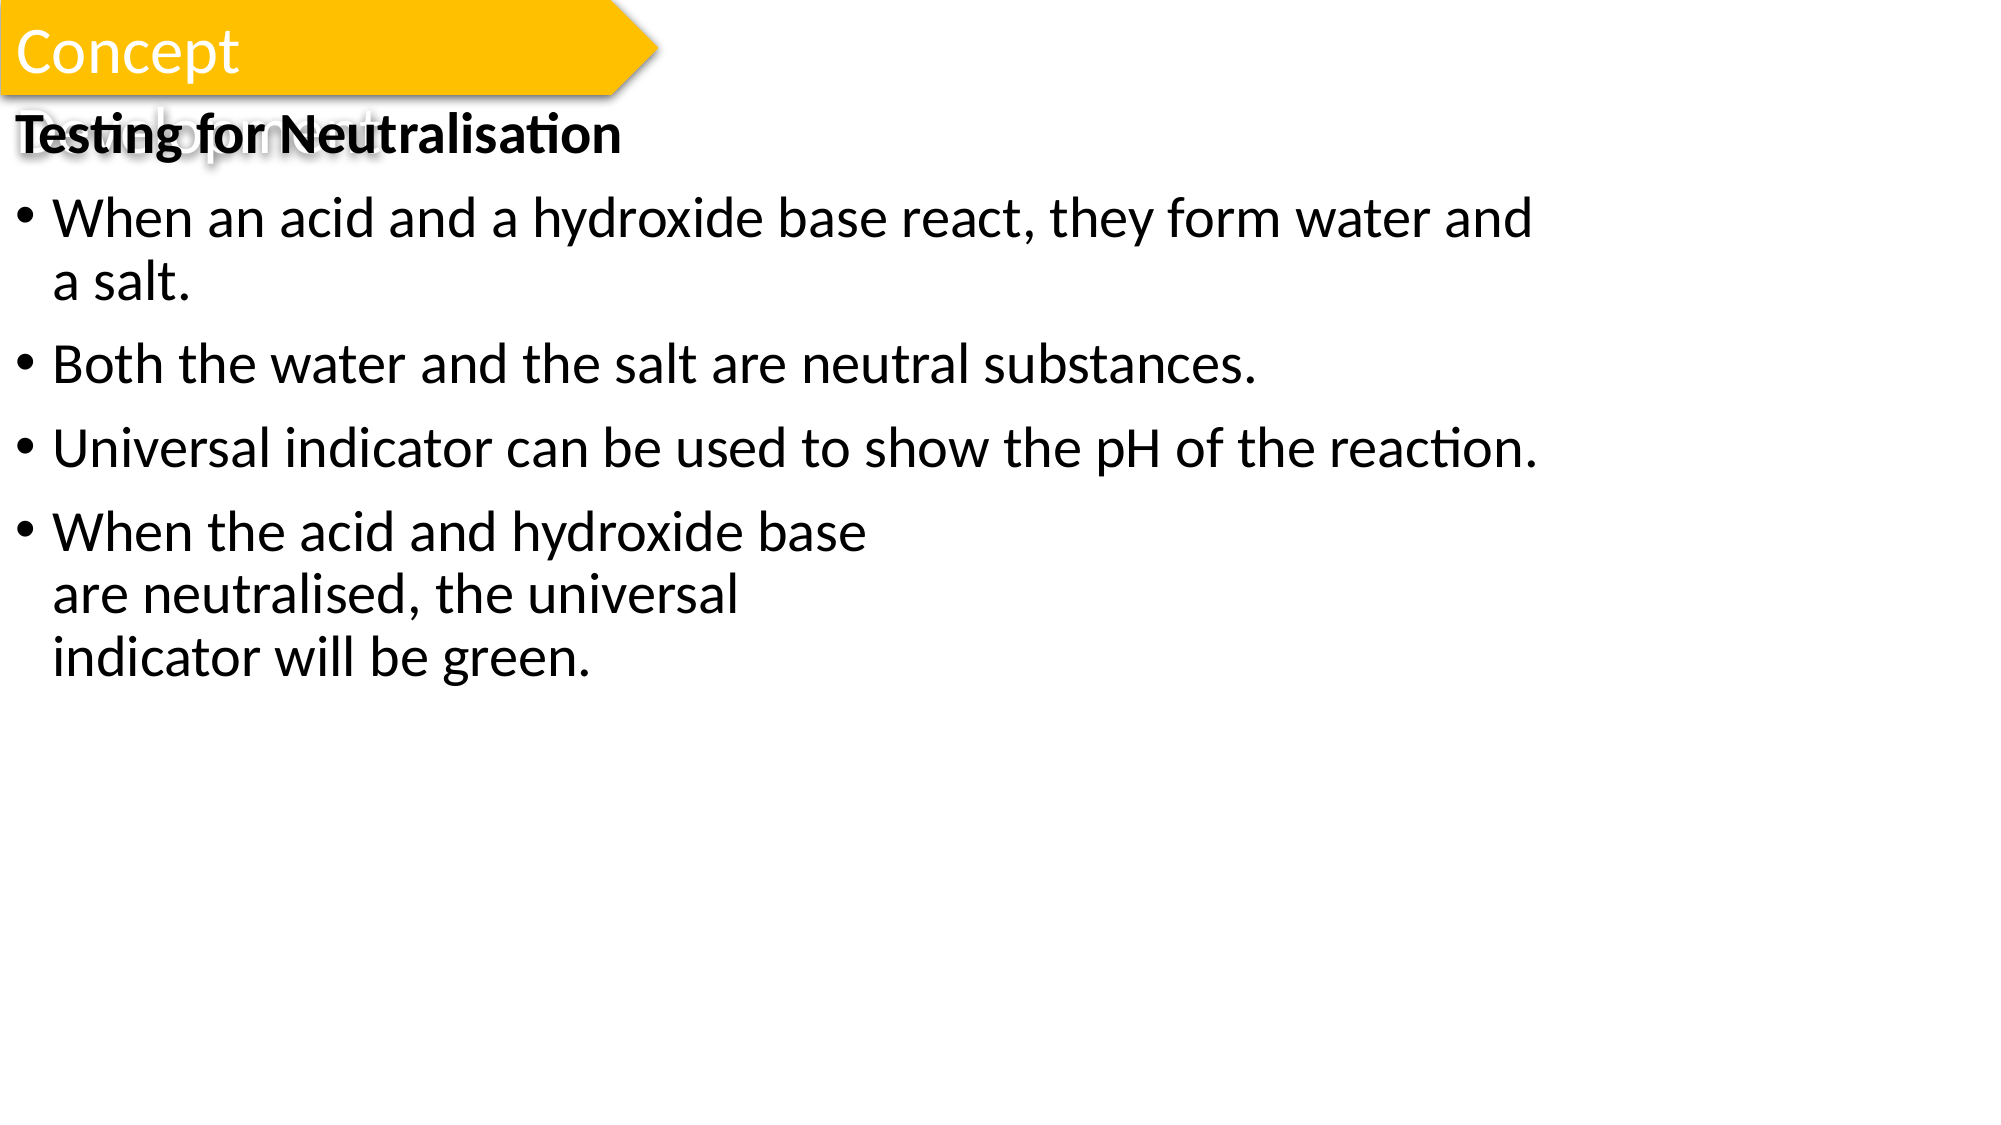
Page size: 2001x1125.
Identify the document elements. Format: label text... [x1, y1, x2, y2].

list Testing for Neutralisation When an acid and a hydroxide base react, they form water and a salt. Both the water and the salt are neutral substances. Universal indicator can be used to show the pH of the reaction. When the acid and hydroxide base are neutralised, the universal indicator will be green. [0, 95, 1561, 924]
text_box Concept Development [1, 0, 658, 95]
